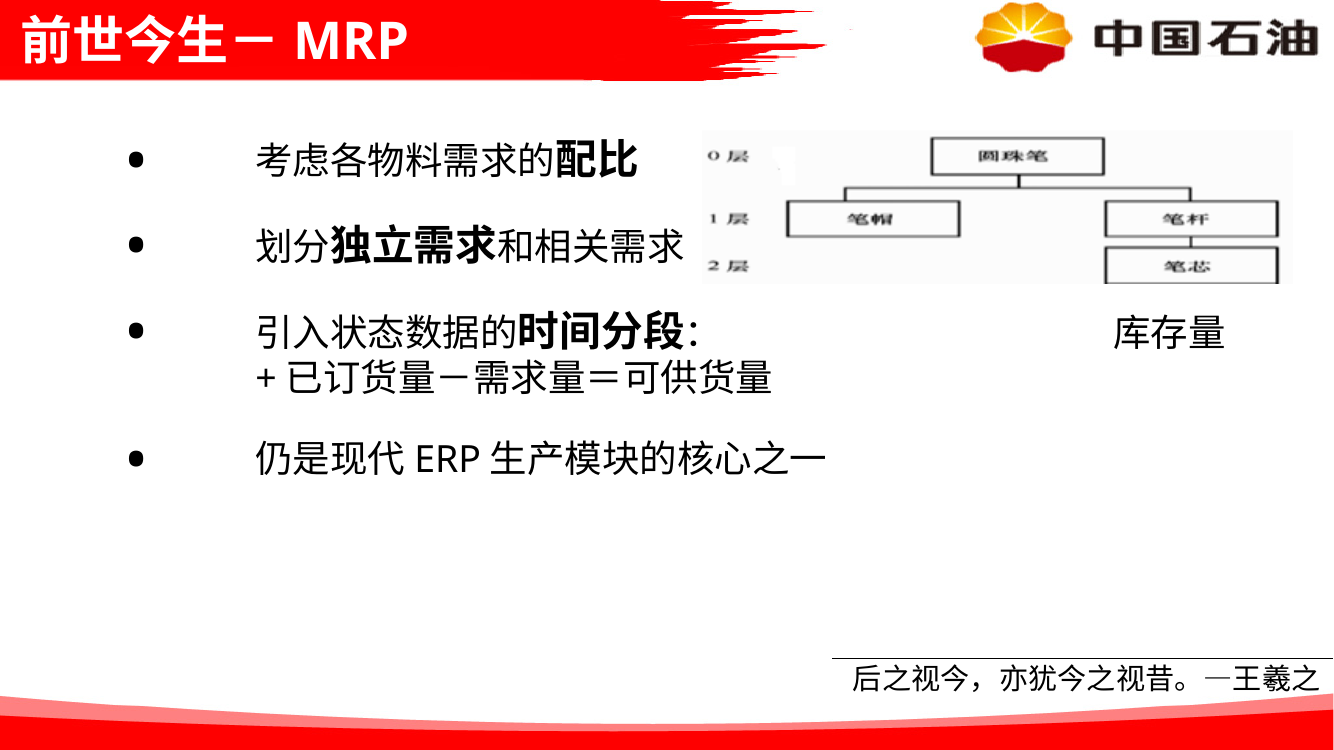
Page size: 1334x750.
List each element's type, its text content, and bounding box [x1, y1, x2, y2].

text_box 后之视今，亦犹今之视昔。—王羲之 [832, 652, 1334, 658]
text_box 后之视今，亦犹今之视昔。—王羲之 [832, 664, 1334, 703]
picture [0, 0, 1334, 750]
title 前世今生－MRP [0, 0, 508, 106]
list 考虑各物料需求的配比 划分独立需求和相关需求 引入状态数据的时间分段： 库存量+已订货量－需求量＝可供货量 仍是现代ERP生产模块的核心之一 [57, 126, 1258, 622]
